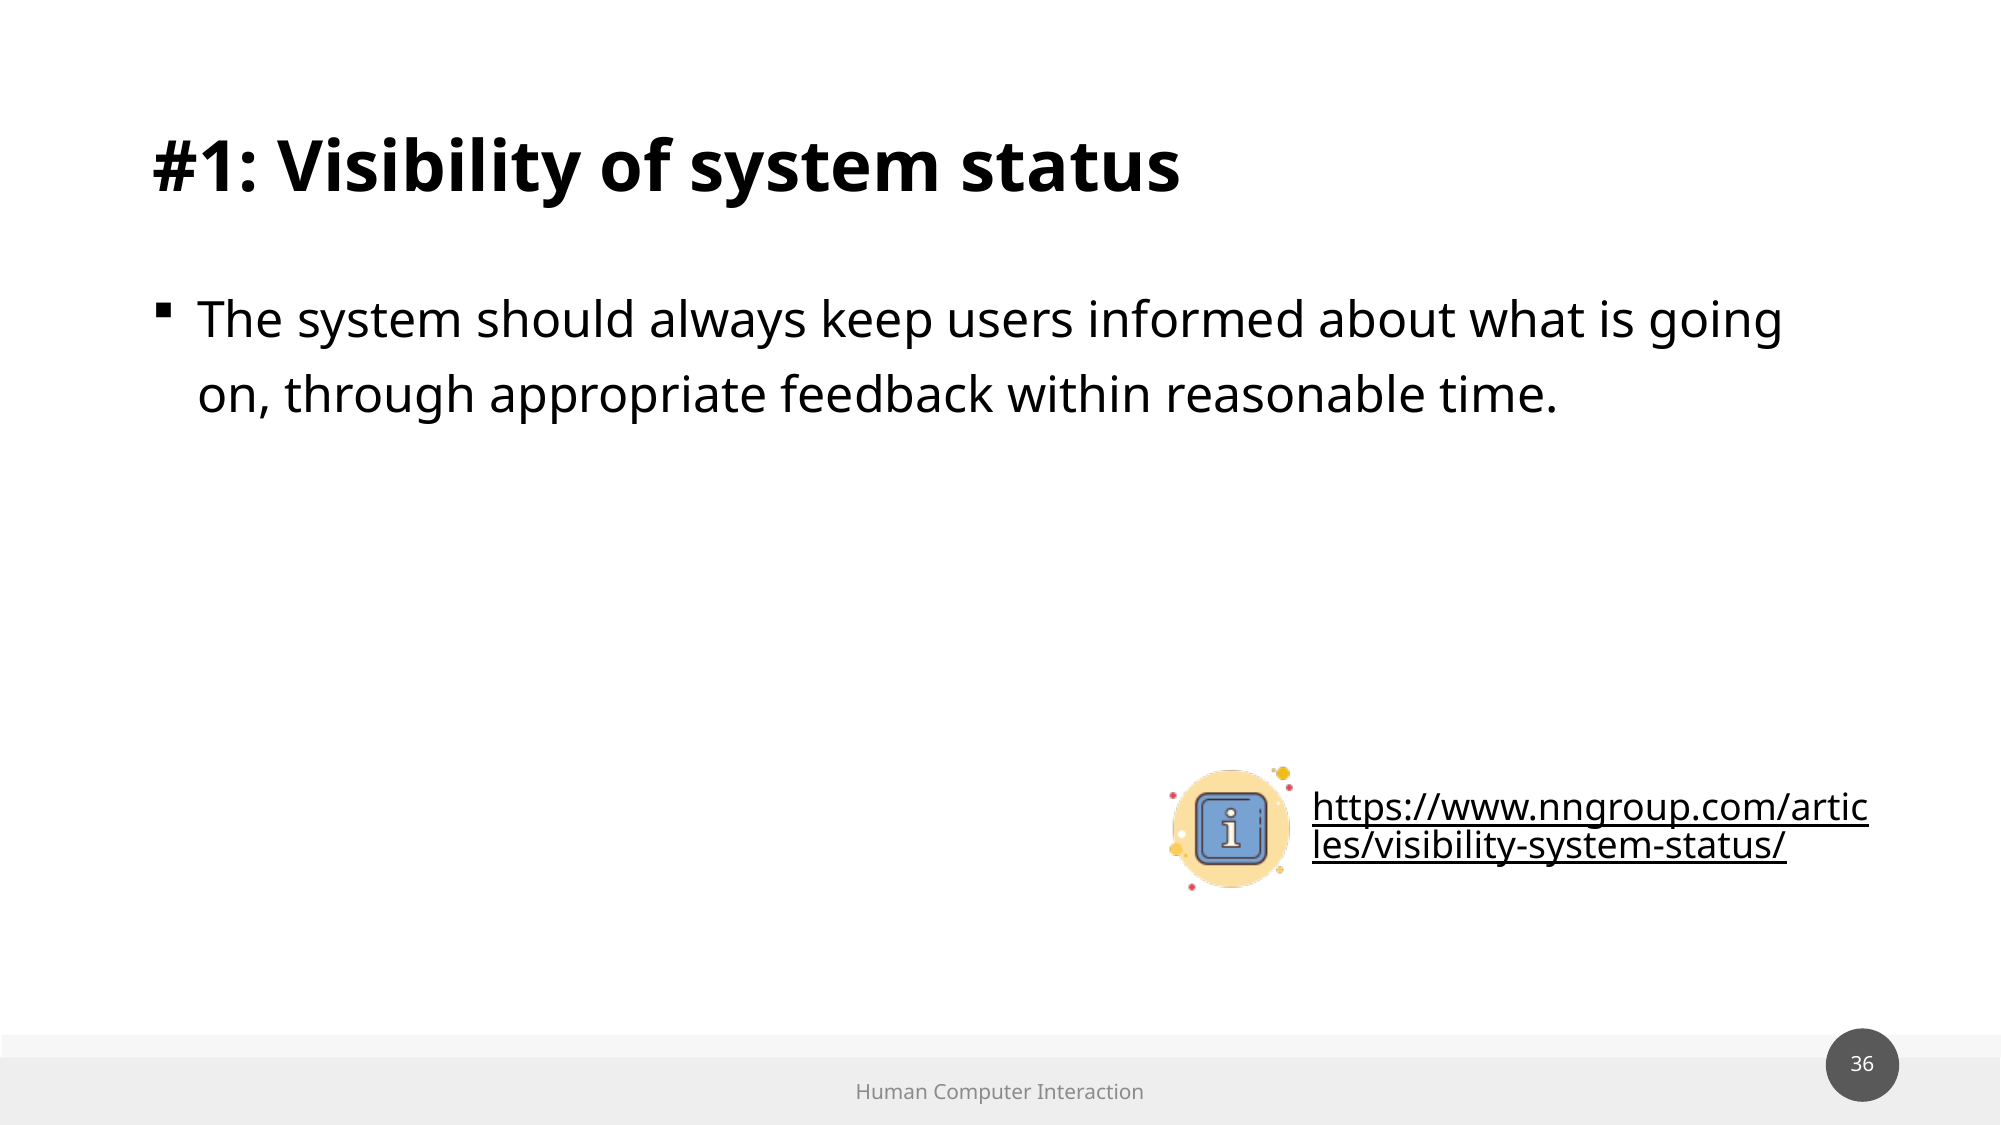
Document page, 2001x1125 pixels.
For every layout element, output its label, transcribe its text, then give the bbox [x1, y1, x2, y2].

footer Human Computer Interaction [662, 1062, 1338, 1123]
text_box https://www.nngroup.com/articles/visibility-system-status/ [1310, 776, 1885, 887]
picture [1153, 750, 1310, 908]
title #1: Visibility of system status [137, 59, 1863, 278]
list The system should always keep users informed about what is going on, through appropriate feedback within reasonable time. [137, 278, 1863, 1014]
